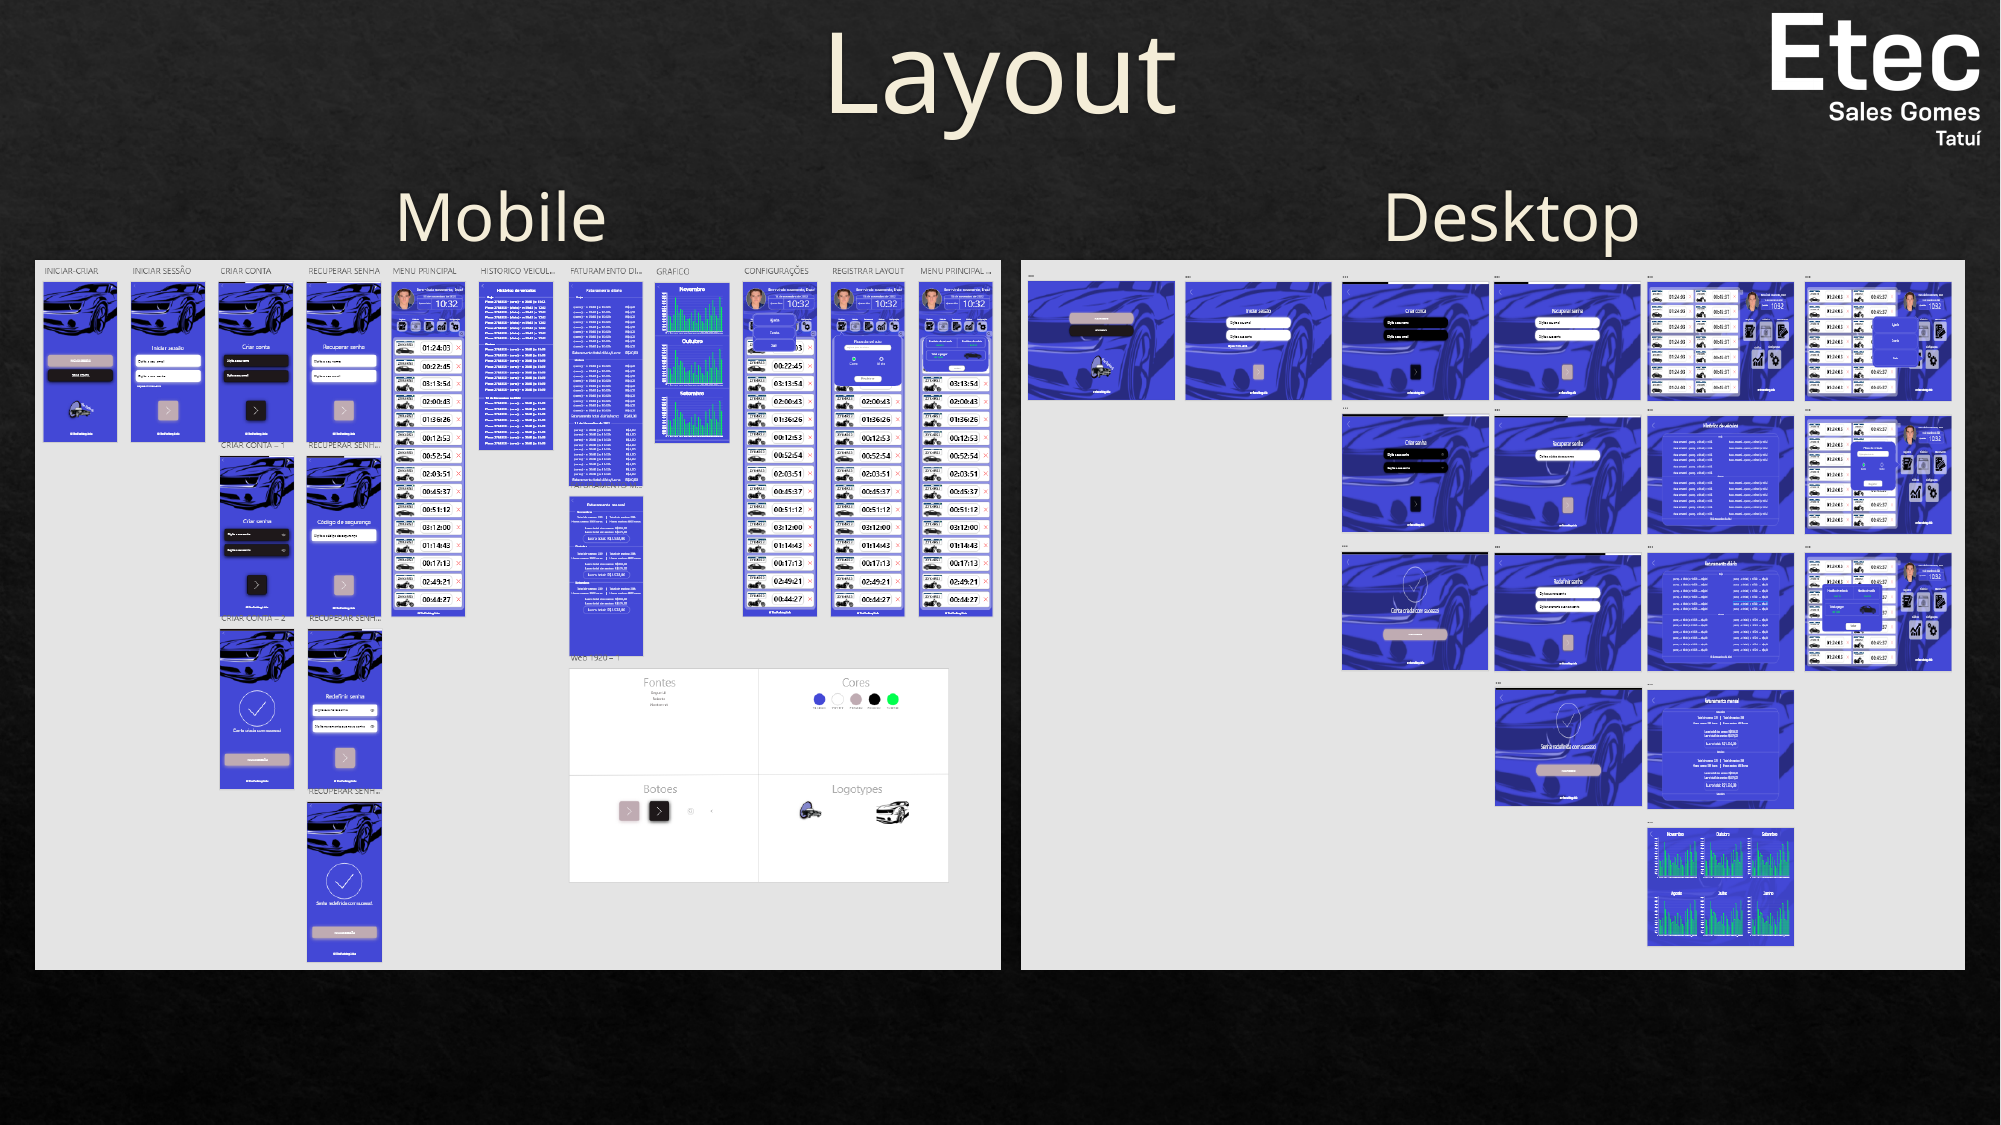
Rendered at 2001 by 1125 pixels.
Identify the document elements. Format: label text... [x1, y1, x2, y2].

picture [1752, 3, 2000, 159]
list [35, 260, 1001, 971]
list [1021, 260, 1965, 971]
title Layout [767, 0, 1233, 155]
text_box Mobile [268, 154, 735, 256]
text_box Desktop [1279, 154, 1746, 256]
